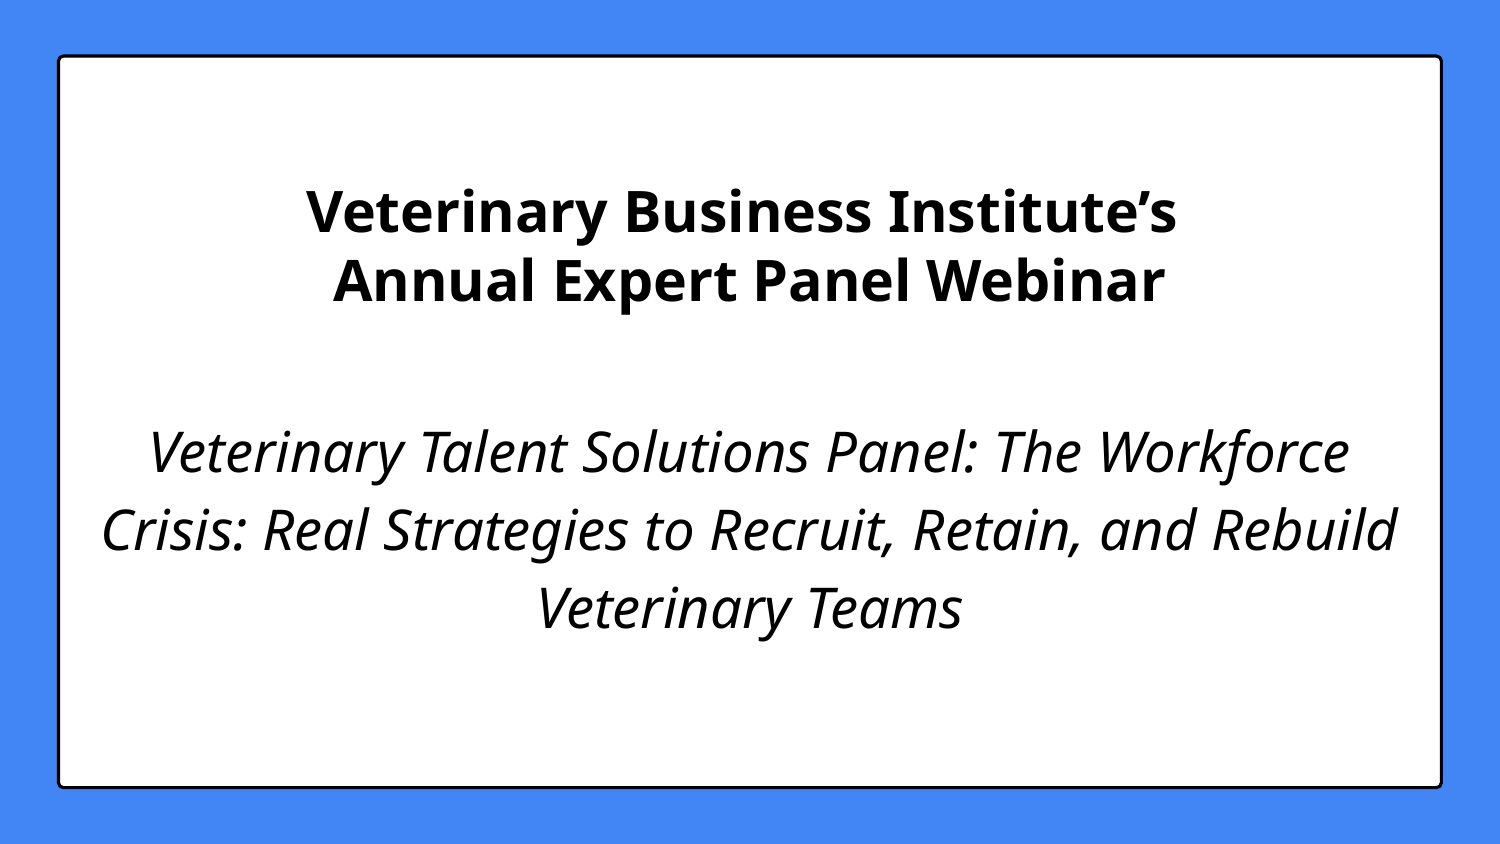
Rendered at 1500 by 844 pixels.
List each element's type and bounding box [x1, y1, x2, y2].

text_box [58, 43, 1442, 788]
